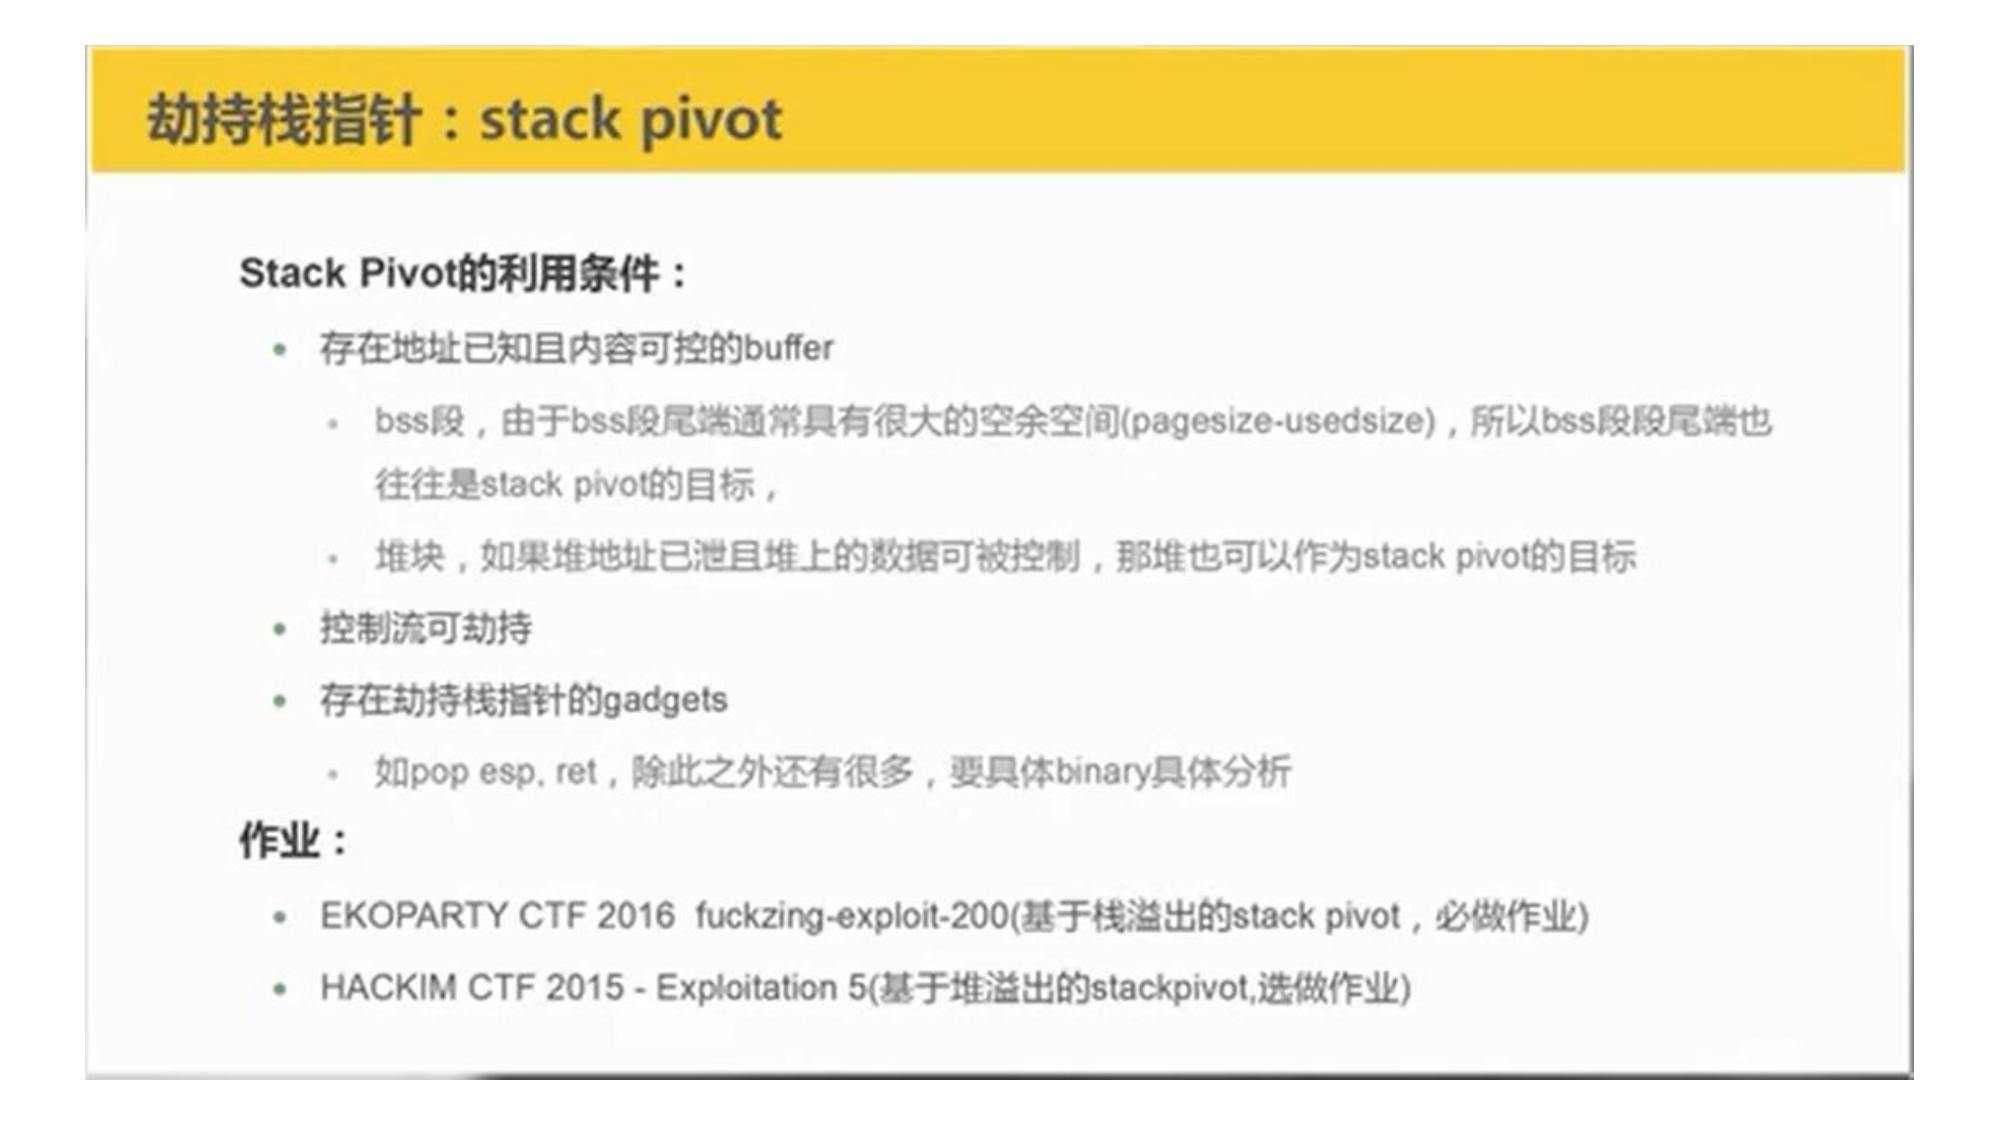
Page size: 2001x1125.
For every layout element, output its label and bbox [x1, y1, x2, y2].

picture [85, 45, 1914, 1080]
